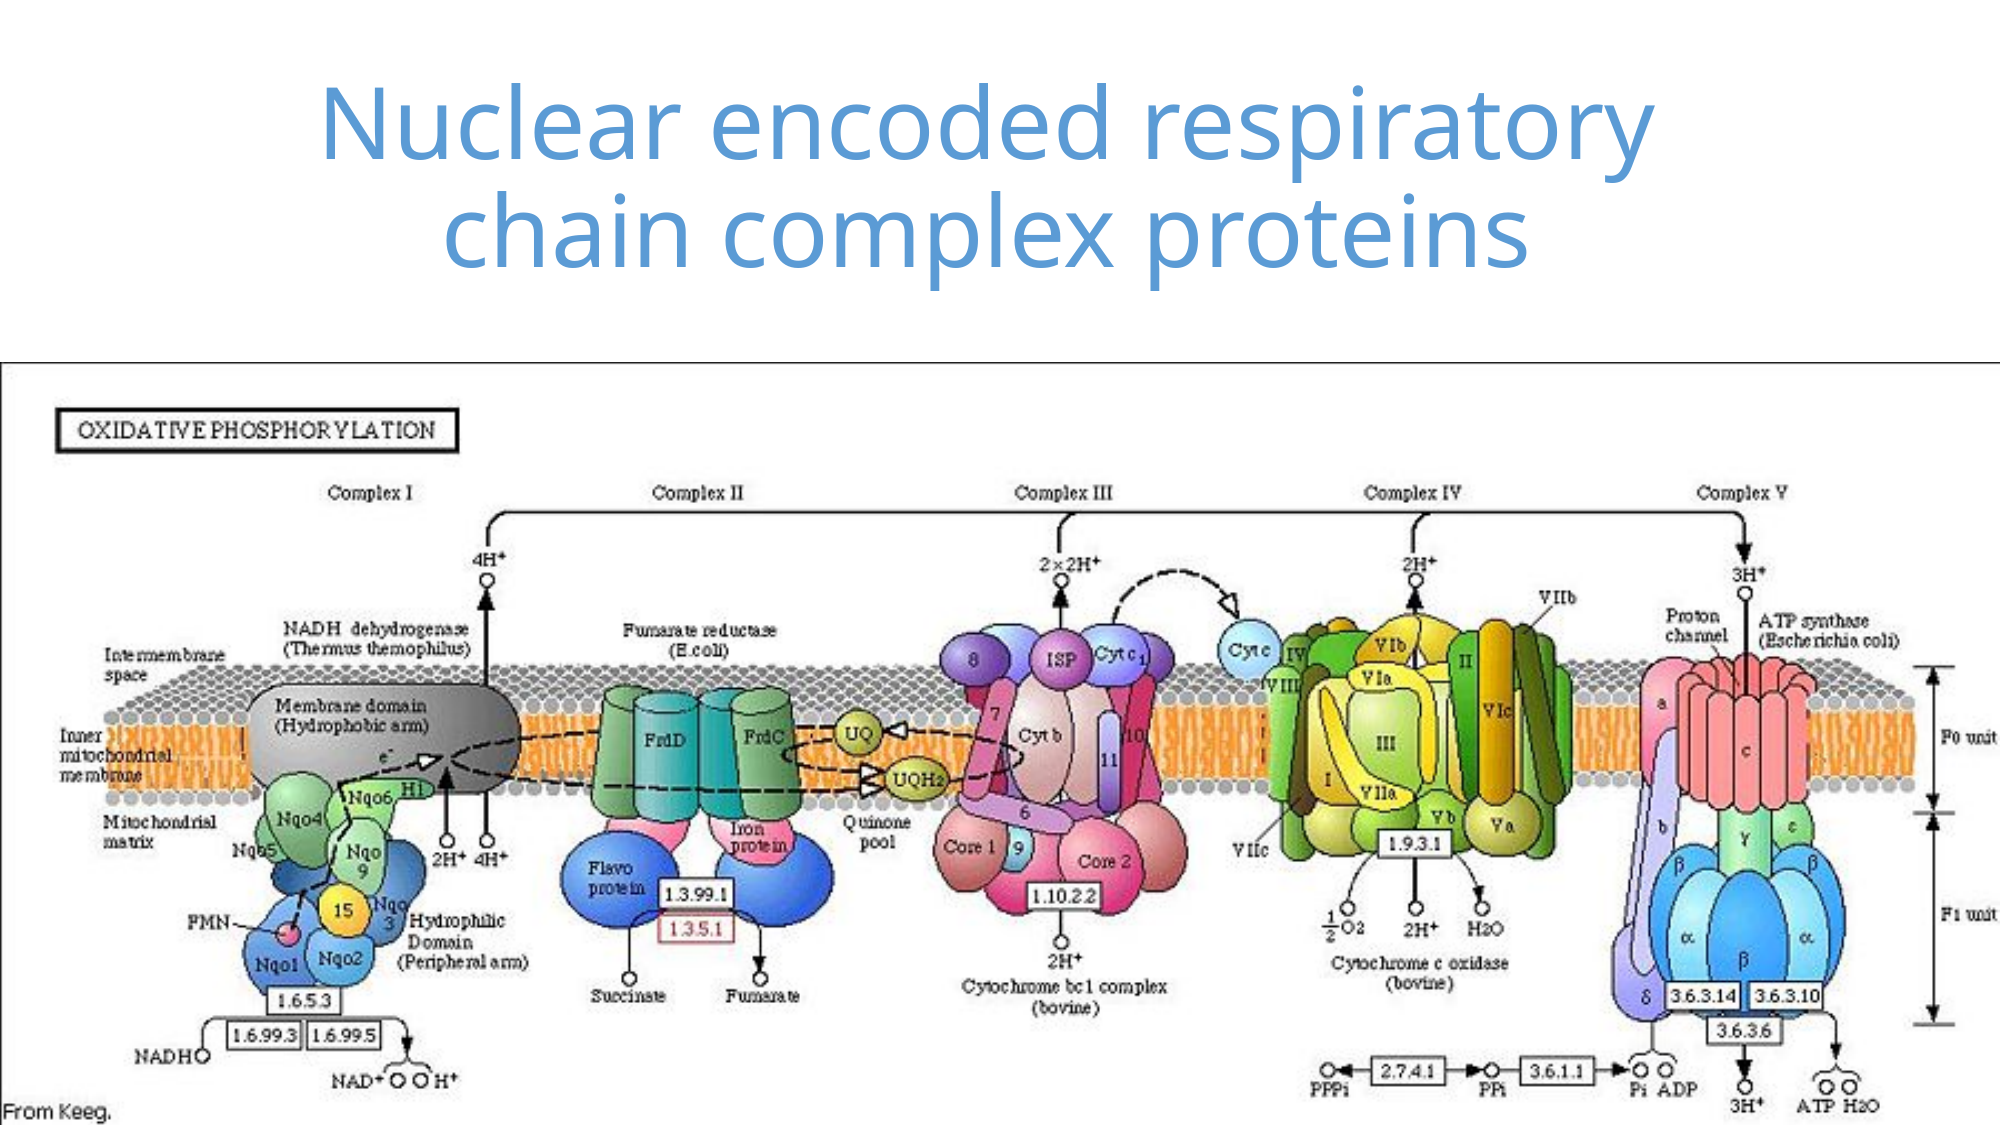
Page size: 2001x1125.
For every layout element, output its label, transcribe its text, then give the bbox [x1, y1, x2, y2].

title Nuclear encoded respiratory chain complex proteins [0, 0, 2000, 362]
picture [0, 362, 2000, 1125]
